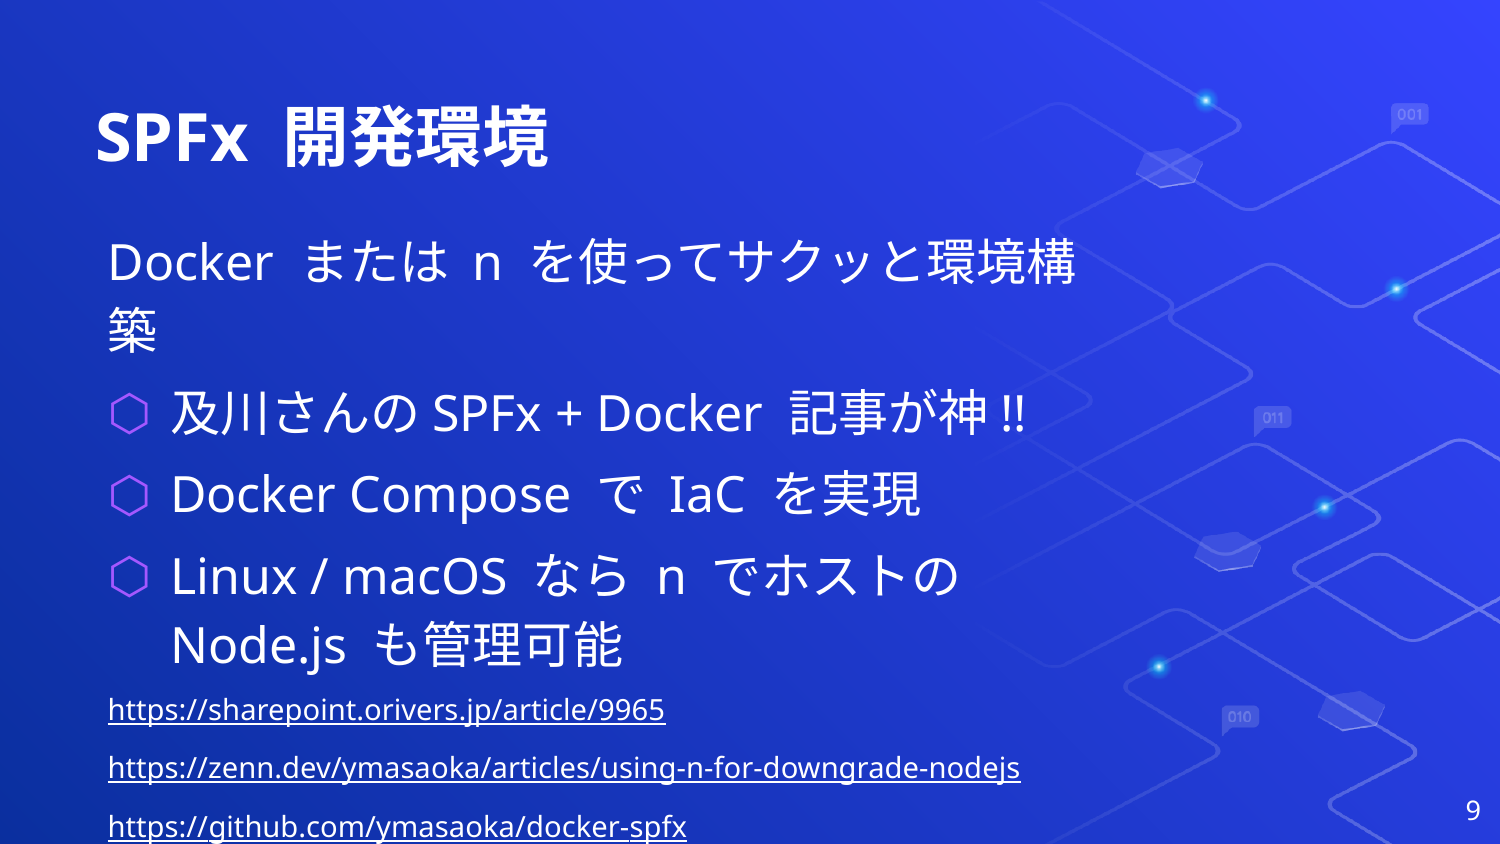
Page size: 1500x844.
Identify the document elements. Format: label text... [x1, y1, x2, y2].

slide_number 9 [1391, 779, 1482, 844]
list Docker または n を使ってサクッと環境構築 及川さんのSPFx + Docker 記事が神!! Docker Compose で IaC を実現 Linux / macOS なら n でホストの Node.js も管理可能 https://sharepoint.orivers.jp/article/9965 https://zenn.dev/ymasaoka/articles/using-n-for-downgrade-nodejs https://github.com/ymasaoka/docker-spfx [95, 221, 1082, 741]
title SPFx 開発環境 [95, 33, 1082, 175]
picture [0, 0, 1500, 844]
